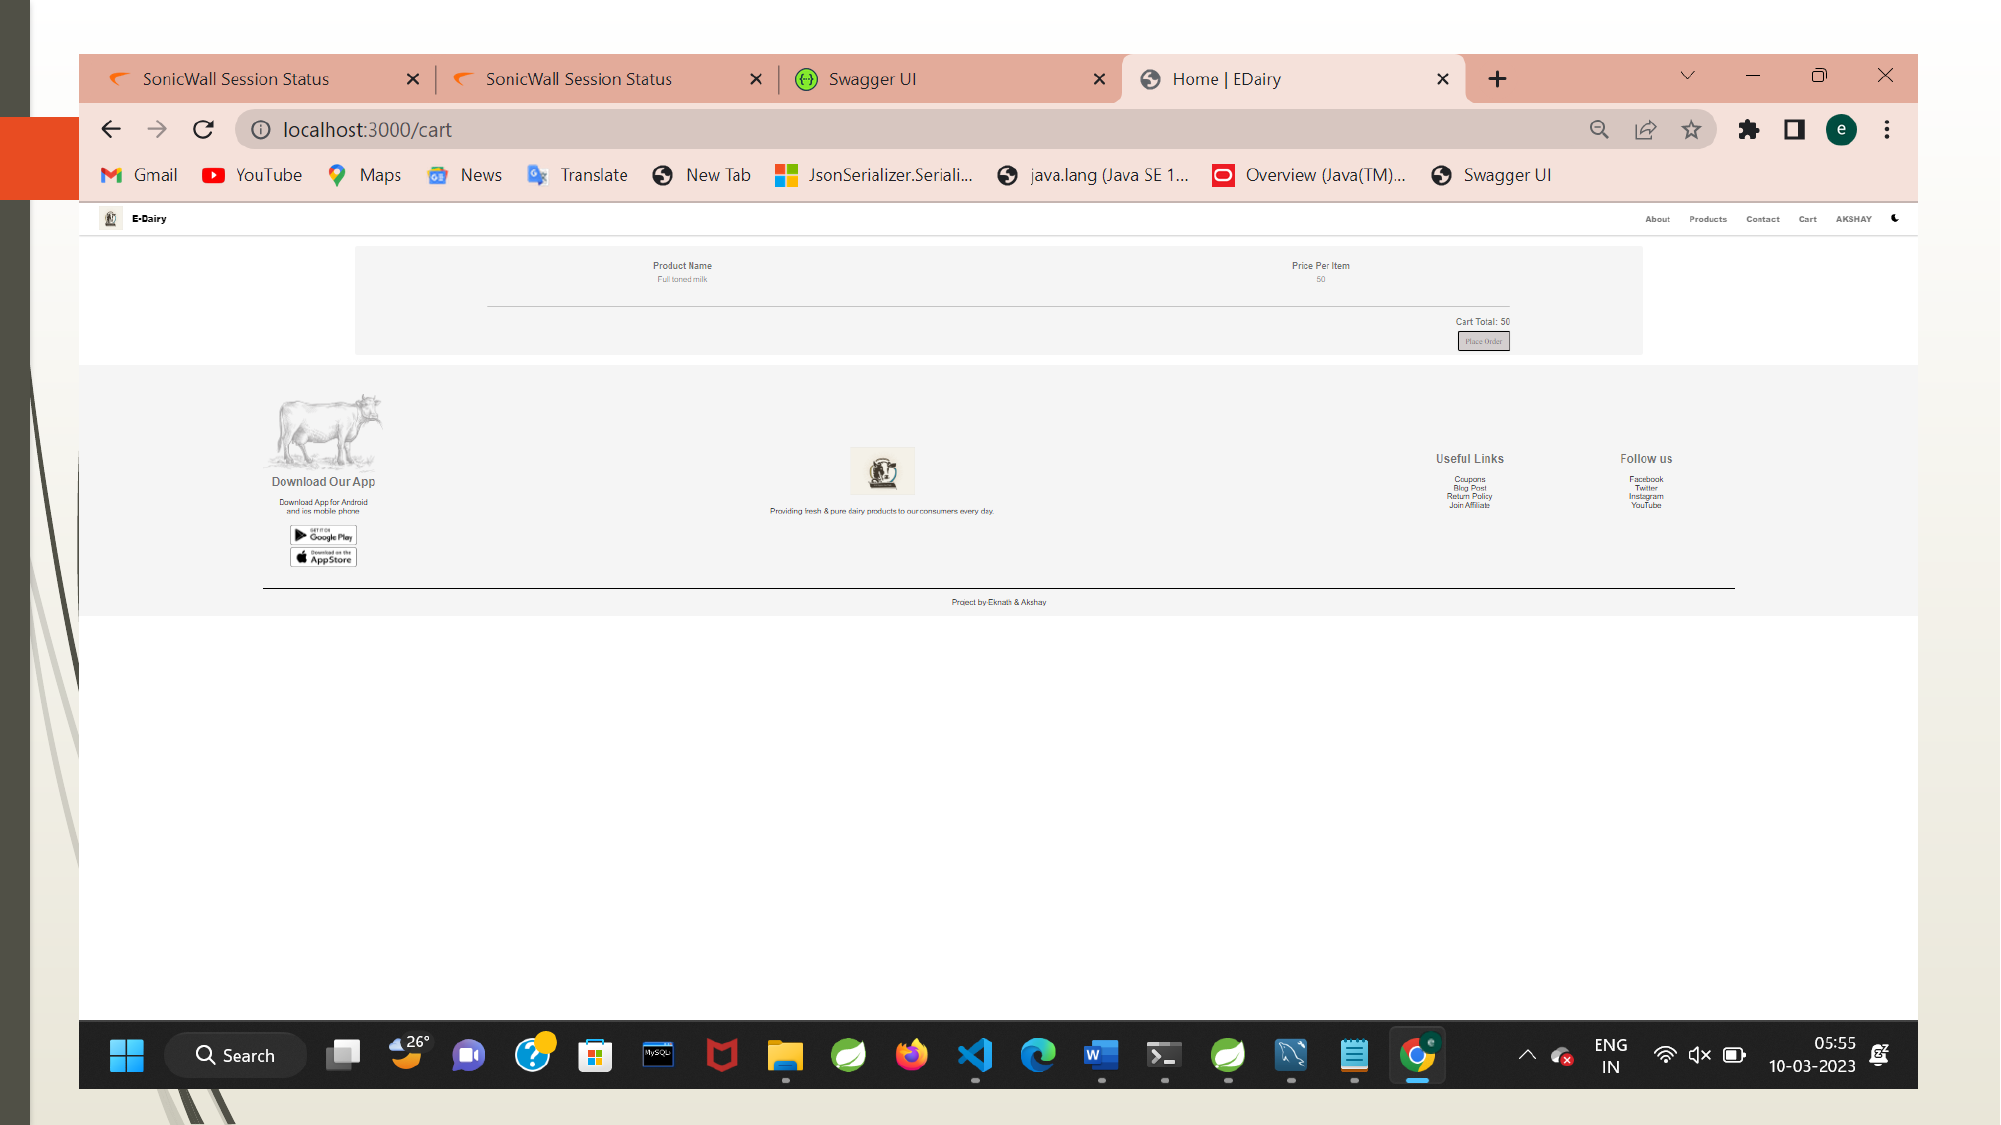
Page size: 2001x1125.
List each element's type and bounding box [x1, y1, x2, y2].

list [78, 53, 1918, 1089]
